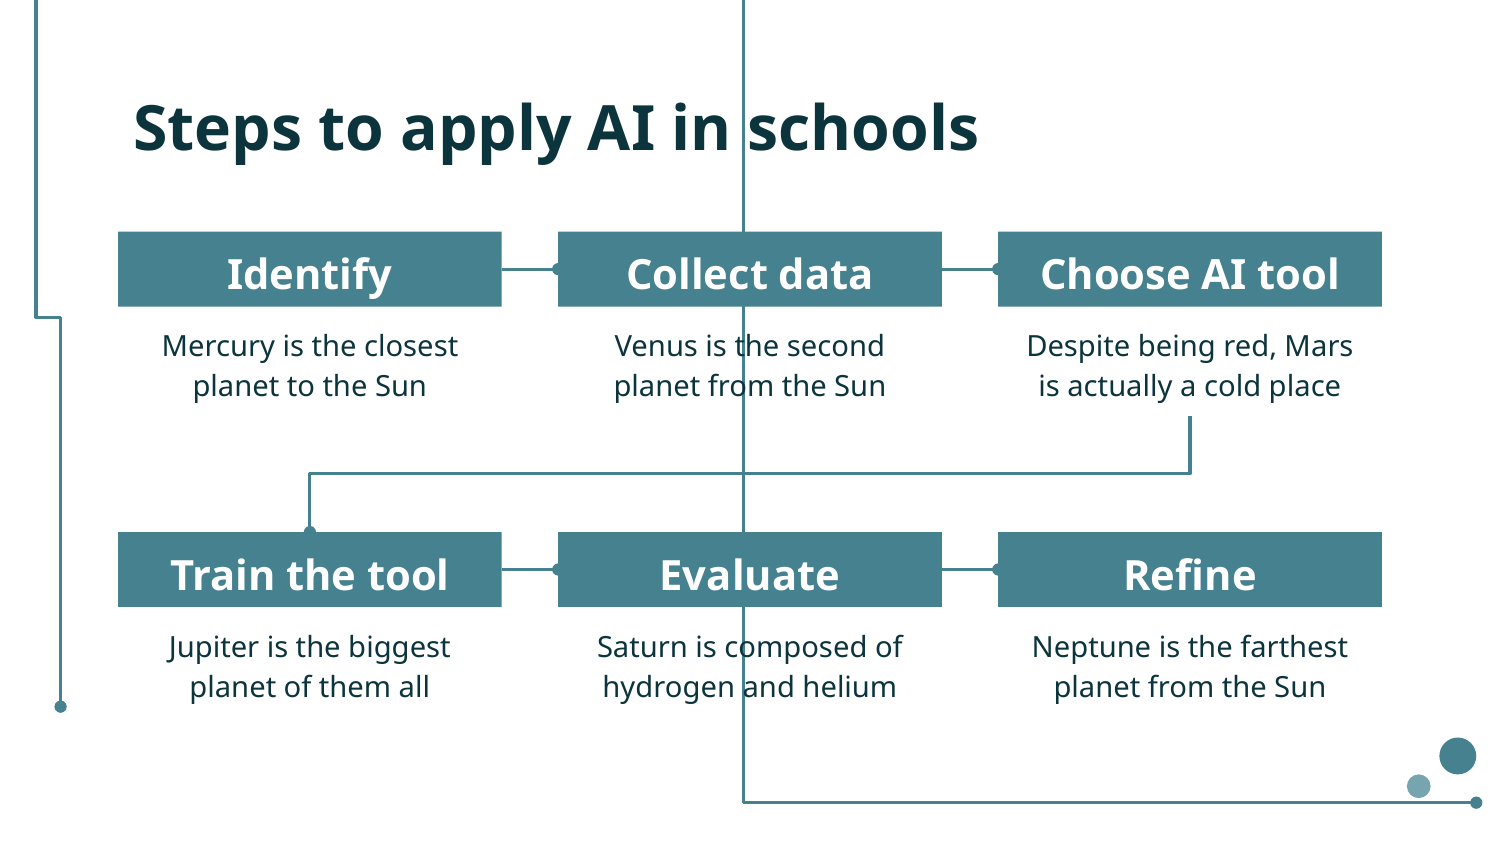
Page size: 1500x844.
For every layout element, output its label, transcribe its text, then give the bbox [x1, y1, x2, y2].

text_box Saturn is composed of hydrogen and helium [813, 607, 942, 716]
text_box Jupiter is the biggest planet of them all [118, 607, 502, 716]
text_box Neptune is the farthest planet from the Sun [998, 607, 1382, 716]
text_box Saturn is composed of hydrogen and helium [558, 607, 686, 716]
text_box Evaluate [558, 532, 686, 607]
text_box Refine [998, 532, 1382, 607]
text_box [691, 33, 809, 844]
text_box Train the tool [118, 532, 502, 607]
text_box Choose AI tool [998, 231, 1382, 307]
text_box Venus is the second planet from the Sun [558, 307, 686, 416]
text_box Collect data [813, 231, 942, 307]
text_box Identify [118, 231, 502, 307]
text_box Despite being red, Mars is actually a cold place [998, 307, 1382, 416]
text_box Evaluate [813, 532, 942, 607]
text_box Mercury is the closest planet to the Sun [118, 307, 502, 416]
title Steps to apply AI in schools [813, 72, 1382, 167]
text_box Collect data [558, 231, 686, 307]
text_box Venus is the second planet from the Sun [813, 307, 942, 416]
title Steps to apply AI in schools [118, 72, 686, 167]
